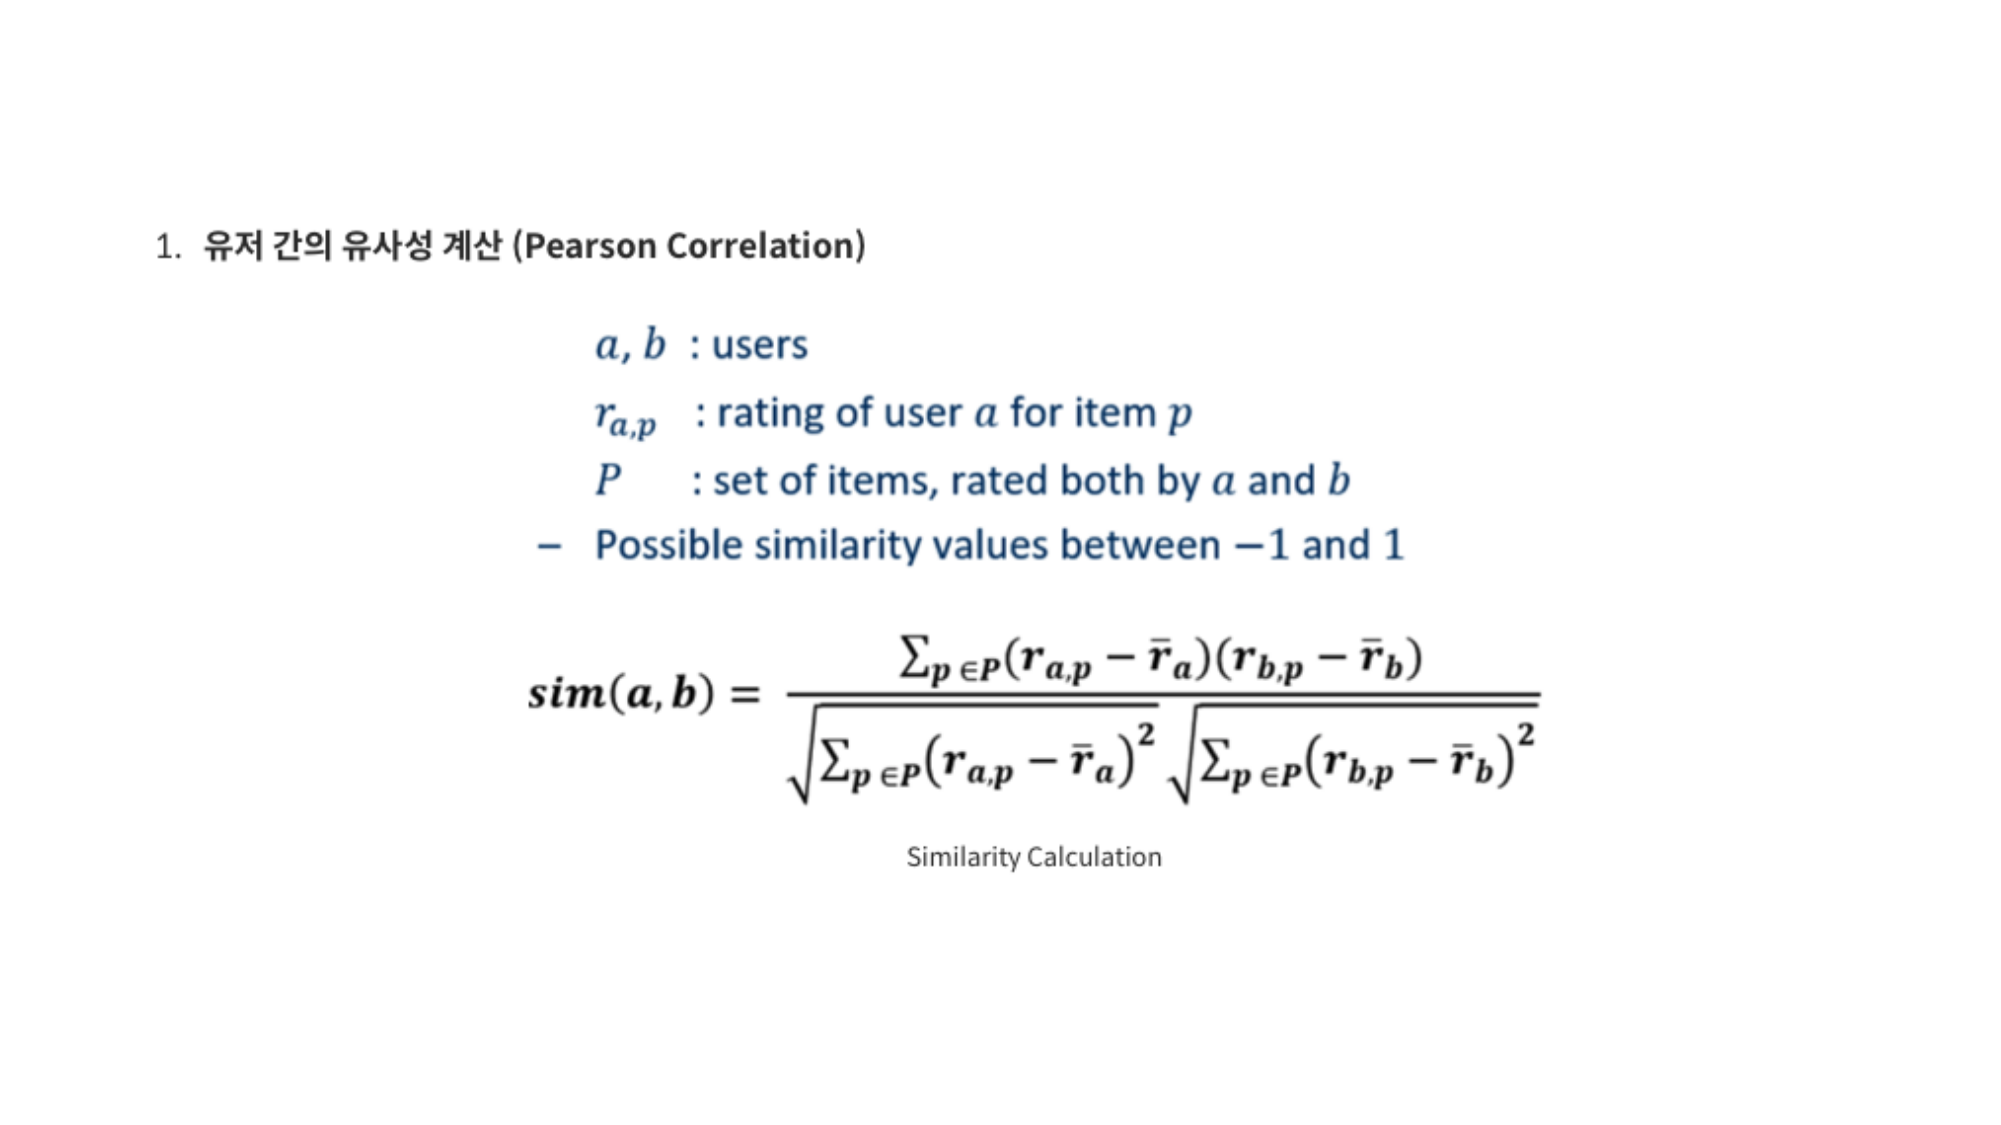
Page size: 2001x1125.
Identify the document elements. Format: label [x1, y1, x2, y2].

picture [105, 213, 1895, 912]
